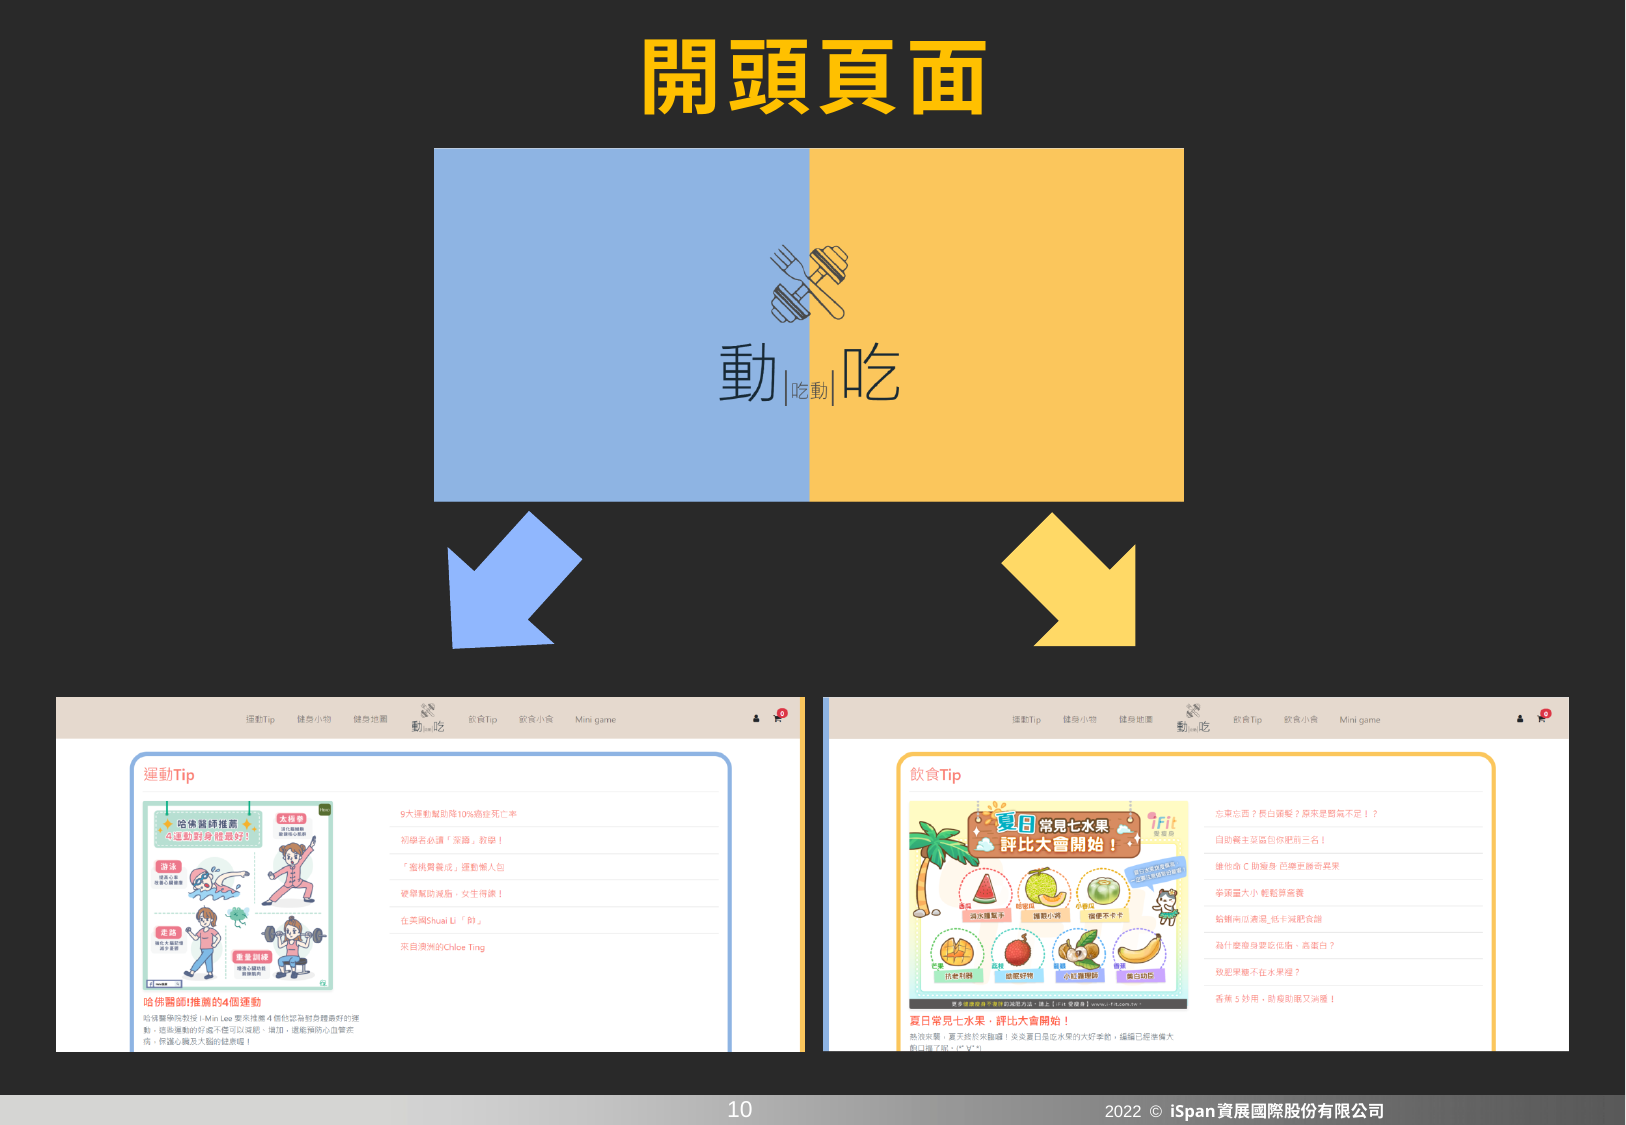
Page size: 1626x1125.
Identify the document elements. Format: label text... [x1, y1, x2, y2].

title 開頭頁面 [103, 0, 1525, 149]
picture [0, 0, 1626, 1125]
text_box [1000, 511, 1136, 647]
text_box [447, 510, 584, 650]
